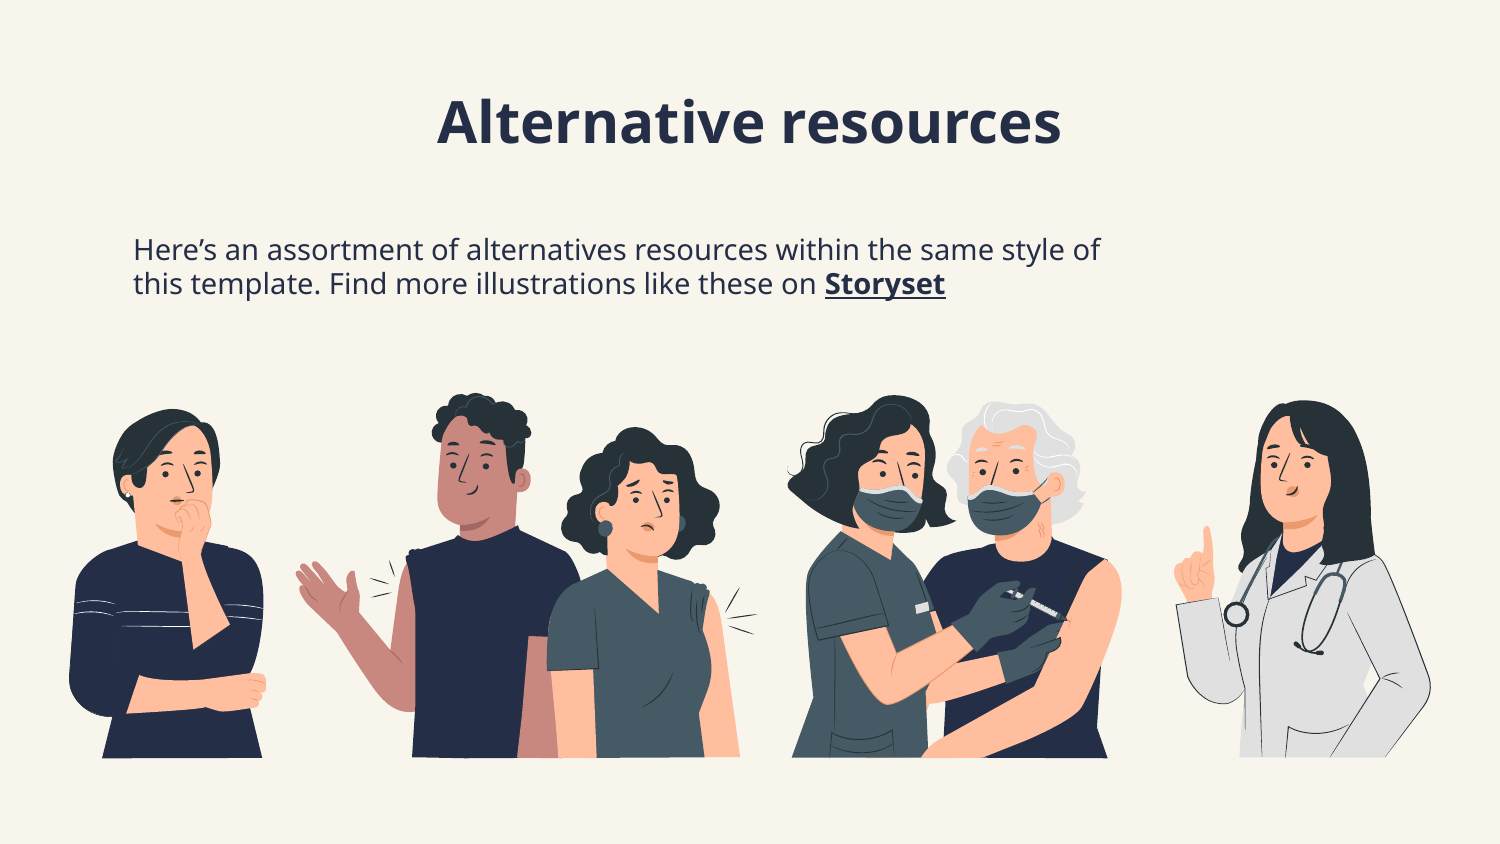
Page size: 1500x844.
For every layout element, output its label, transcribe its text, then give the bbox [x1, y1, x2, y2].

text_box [68, 408, 267, 759]
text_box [786, 394, 1123, 759]
title Alternative resources [118, 72, 1382, 167]
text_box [1173, 400, 1432, 759]
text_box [295, 392, 758, 759]
list Here’s an assortment of alternatives resources within the same style of this template. Find more illustrations like these on Storyset [118, 215, 1117, 317]
